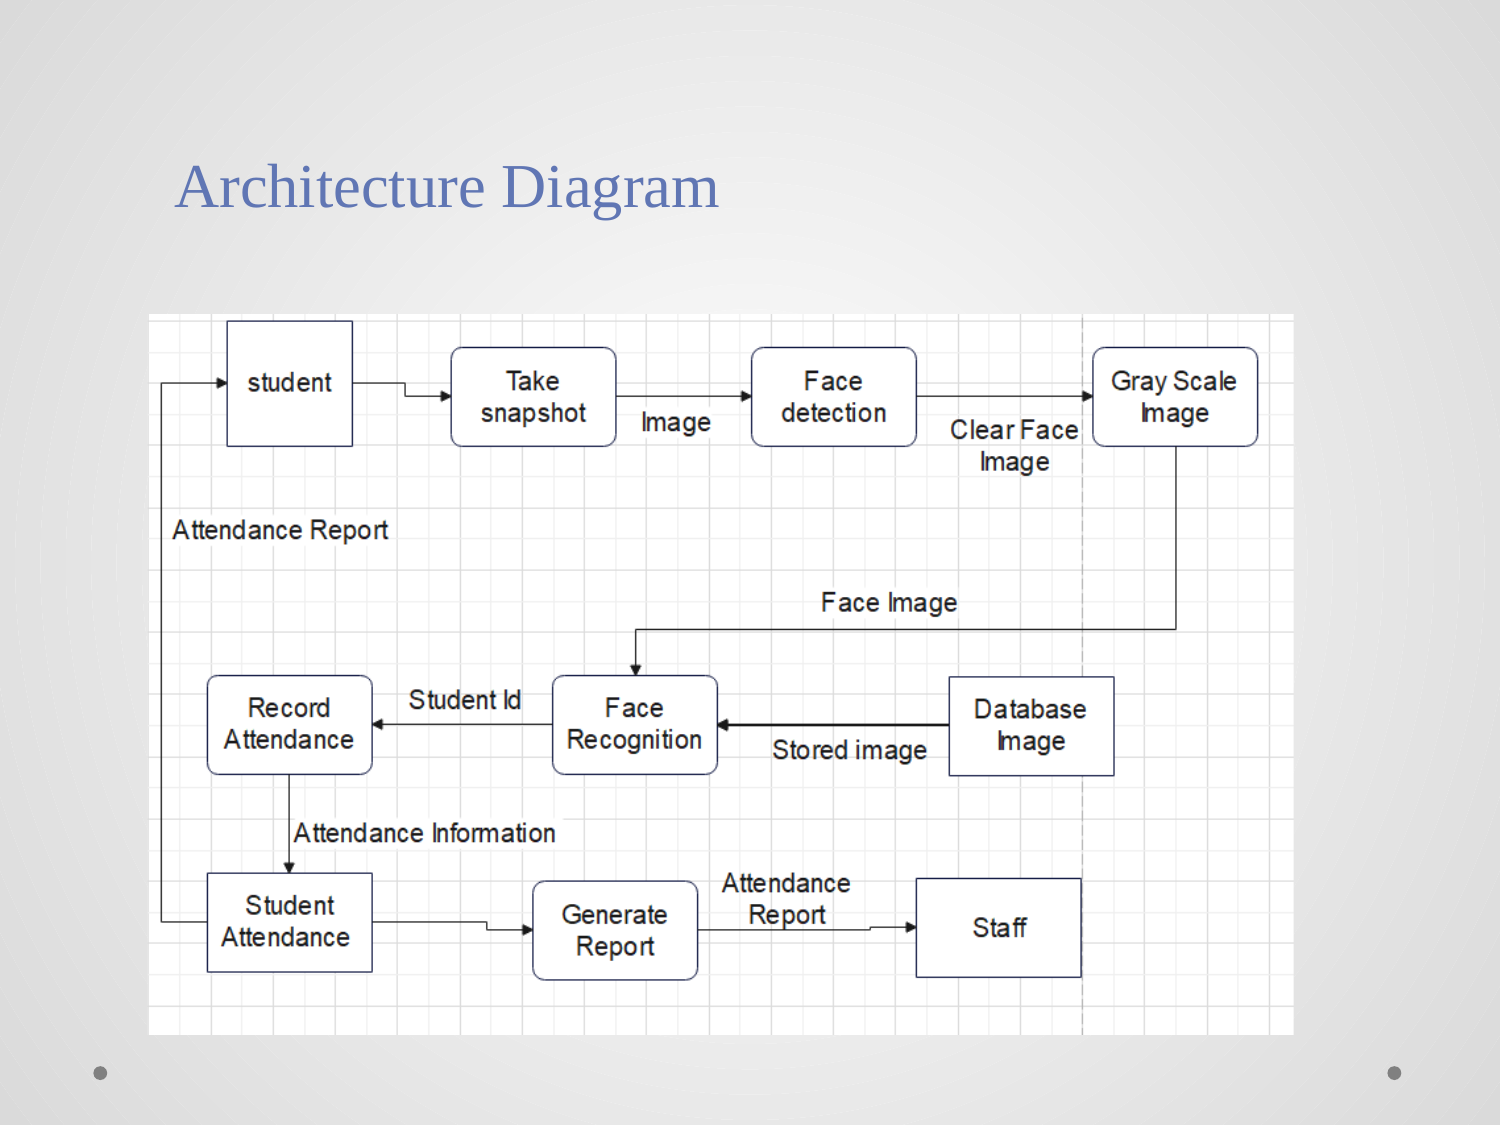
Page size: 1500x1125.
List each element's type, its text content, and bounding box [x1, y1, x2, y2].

picture [147, 314, 1294, 1036]
text_box Architecture Diagram [159, 137, 762, 227]
